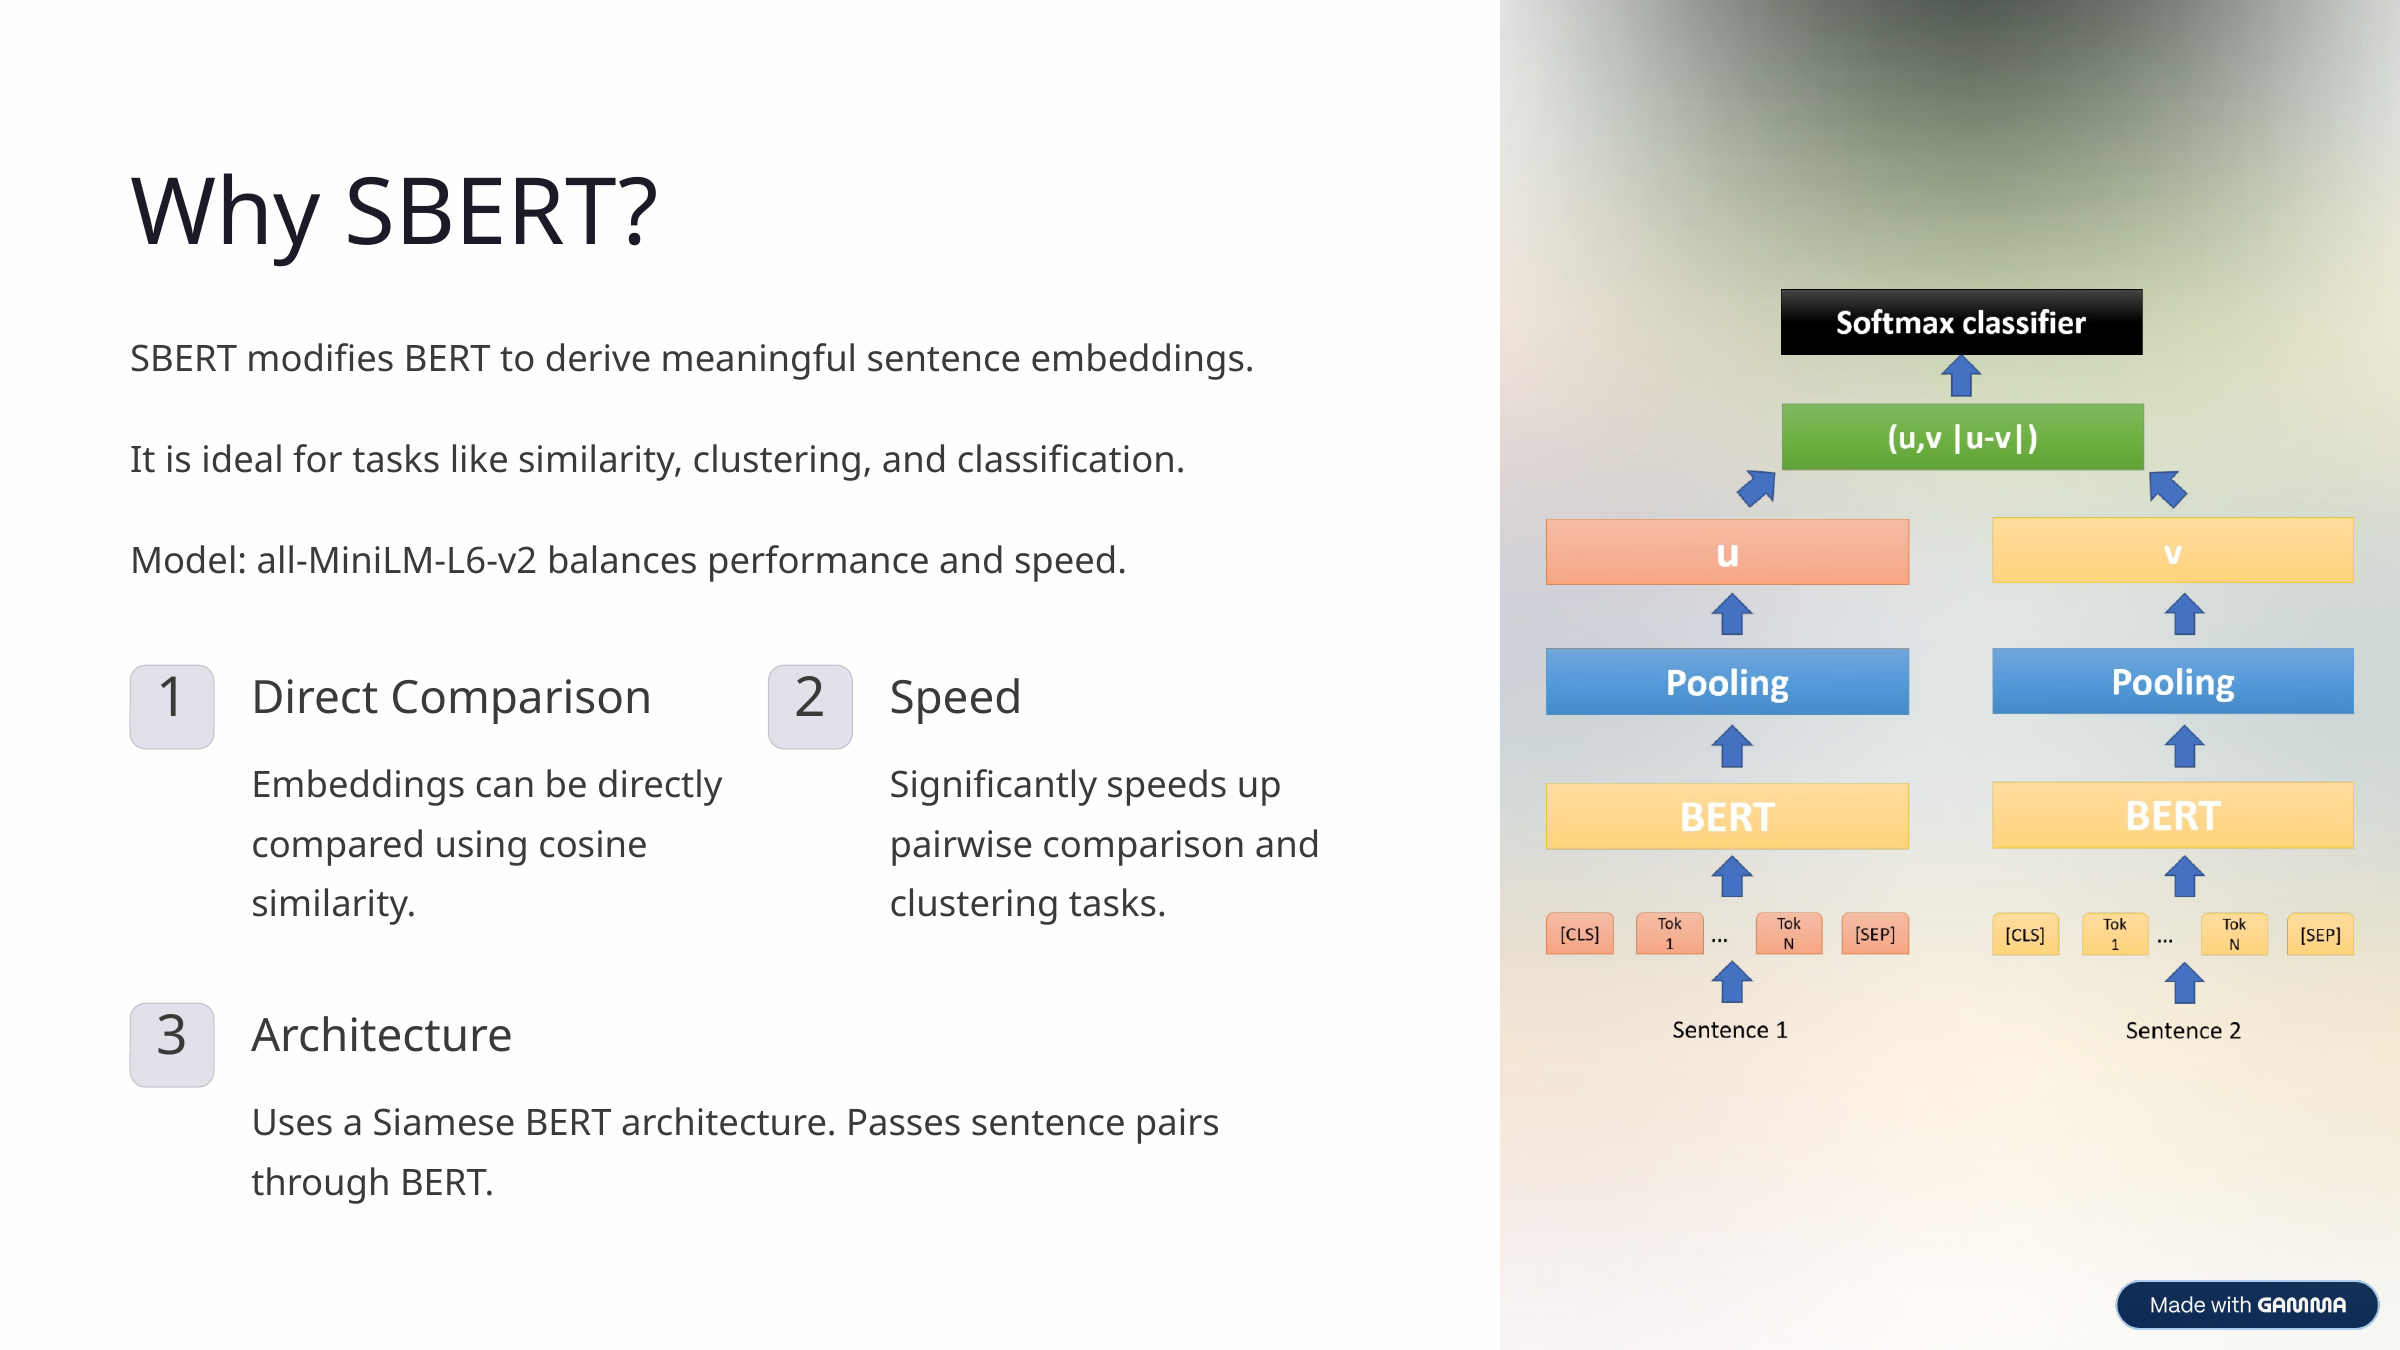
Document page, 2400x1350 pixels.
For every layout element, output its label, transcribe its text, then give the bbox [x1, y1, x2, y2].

text_box [130, 1003, 214, 1088]
text_box Why SBERT? [130, 147, 1061, 264]
text_box Speed [889, 665, 1355, 724]
text_box It is ideal for tasks like similarity, clustering, and classification. [130, 420, 1370, 480]
text_box Architecture [251, 1003, 717, 1062]
text_box 2 [782, 672, 839, 742]
text_box SBERT modifies BERT to derive meaningful sentence embeddings. [130, 319, 1370, 379]
text_box Embeddings can be directly compared using cosine similarity. [251, 745, 732, 925]
text_box [130, 665, 214, 749]
text_box Direct Comparison [251, 665, 717, 724]
text_box 3 [144, 1010, 200, 1081]
text_box Model: all-MiniLM-L6-v2 balances performance and speed. [130, 521, 1370, 582]
text_box Uses a Siamese BERT architecture. Passes sentence pairs through BERT. [251, 1083, 1370, 1203]
text_box [768, 665, 853, 749]
picture [1499, 0, 2400, 1350]
text_box 1 [144, 672, 200, 742]
text_box Significantly speeds up pairwise comparison and clustering tasks. [889, 745, 1370, 925]
